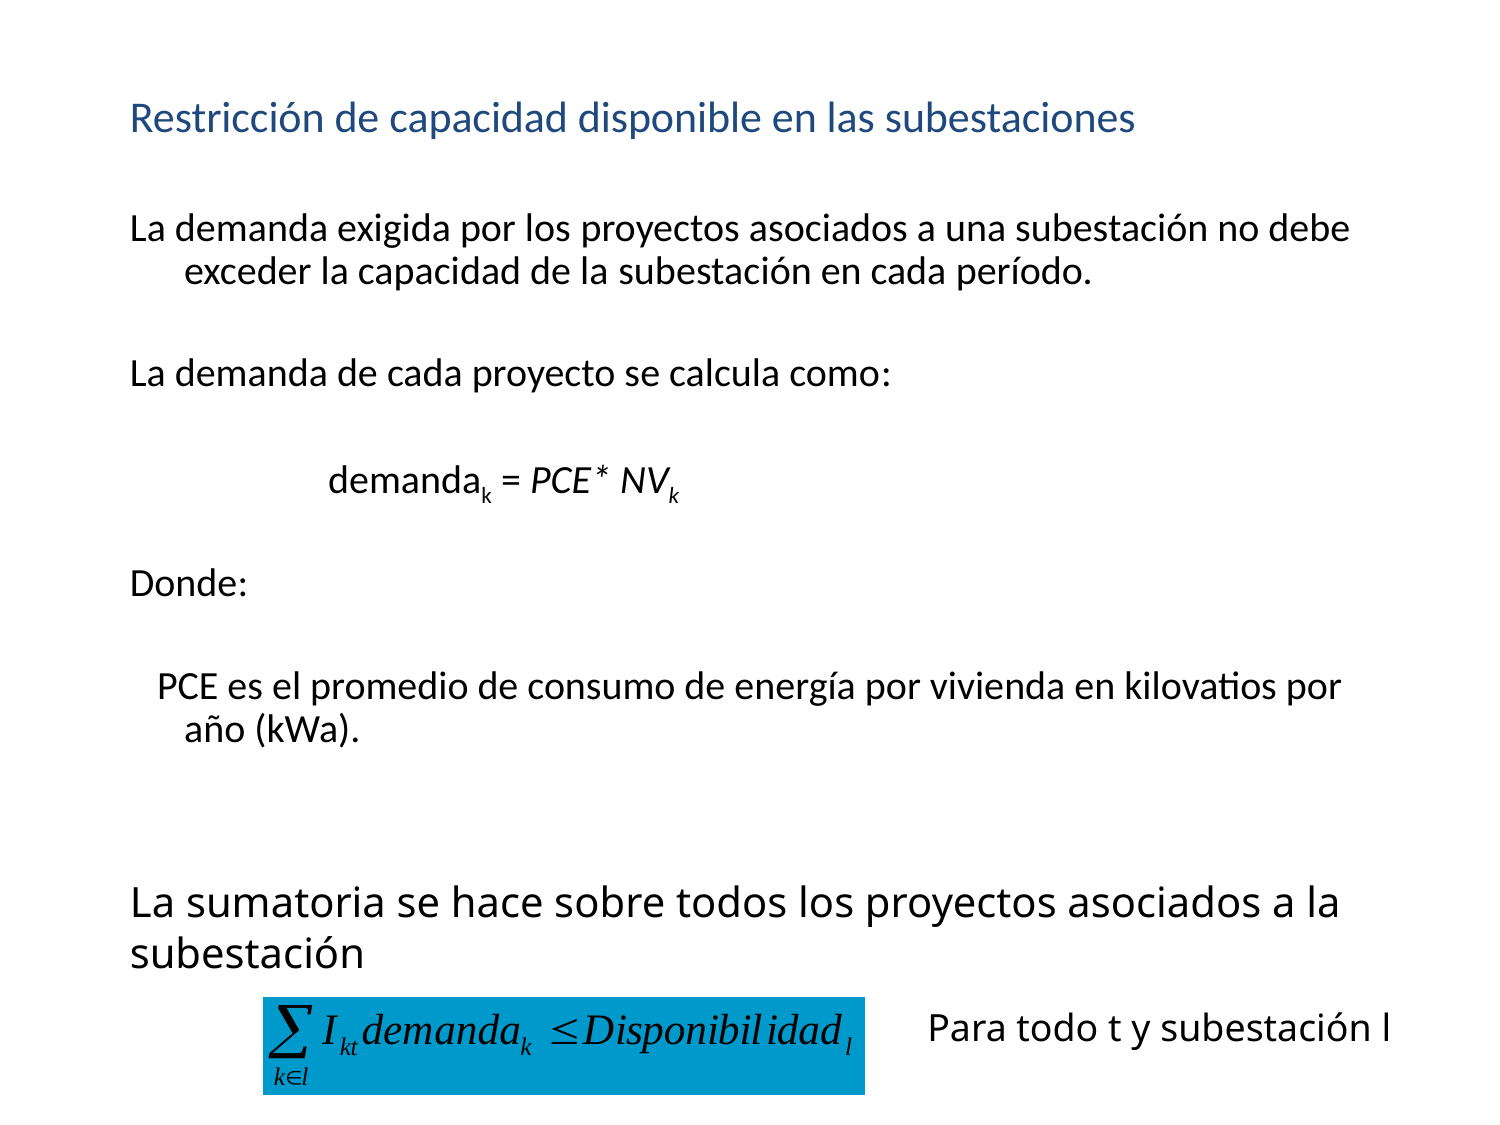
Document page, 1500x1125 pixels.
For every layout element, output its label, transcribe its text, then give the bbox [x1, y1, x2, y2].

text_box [262, 996, 866, 1095]
text_box La sumatoria se hace sobre todos los proyectos asociados a la subestación [115, 739, 1465, 984]
list Restricción de capacidad disponible en las subestaciones La demanda exigida por los proyectos asociados a una subestación no debe exceder la capacidad de la subestación en cada período. La demanda de cada proyecto se calcula como: demandak = PCE* NVk Donde: PCE es el promedio de consumo de energía por vivienda en kilovatios por año (kWa). [115, 87, 1391, 739]
text_box Para todo t y subestación l [912, 997, 1438, 1057]
